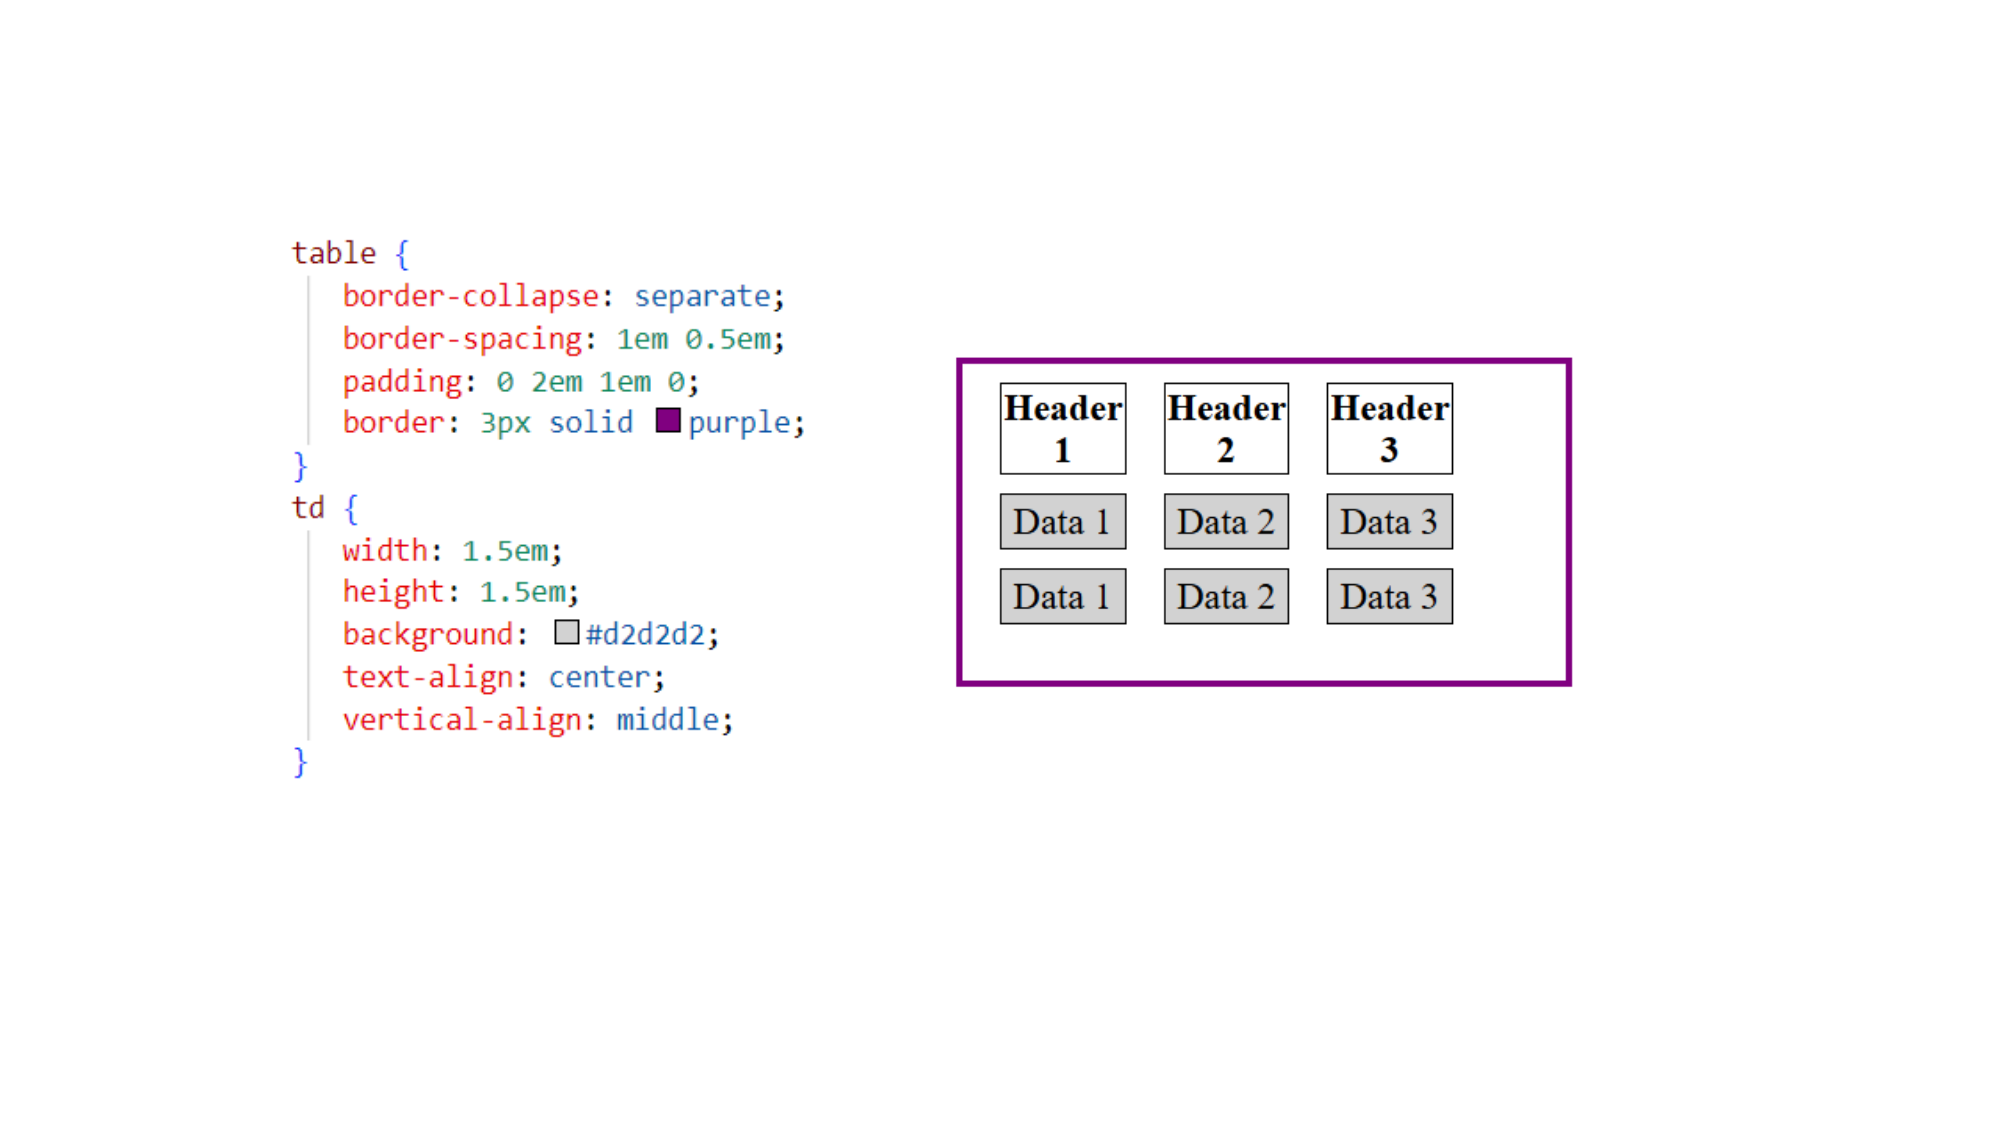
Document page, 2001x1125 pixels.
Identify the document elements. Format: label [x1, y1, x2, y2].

picture [281, 221, 836, 789]
picture [944, 347, 1588, 699]
